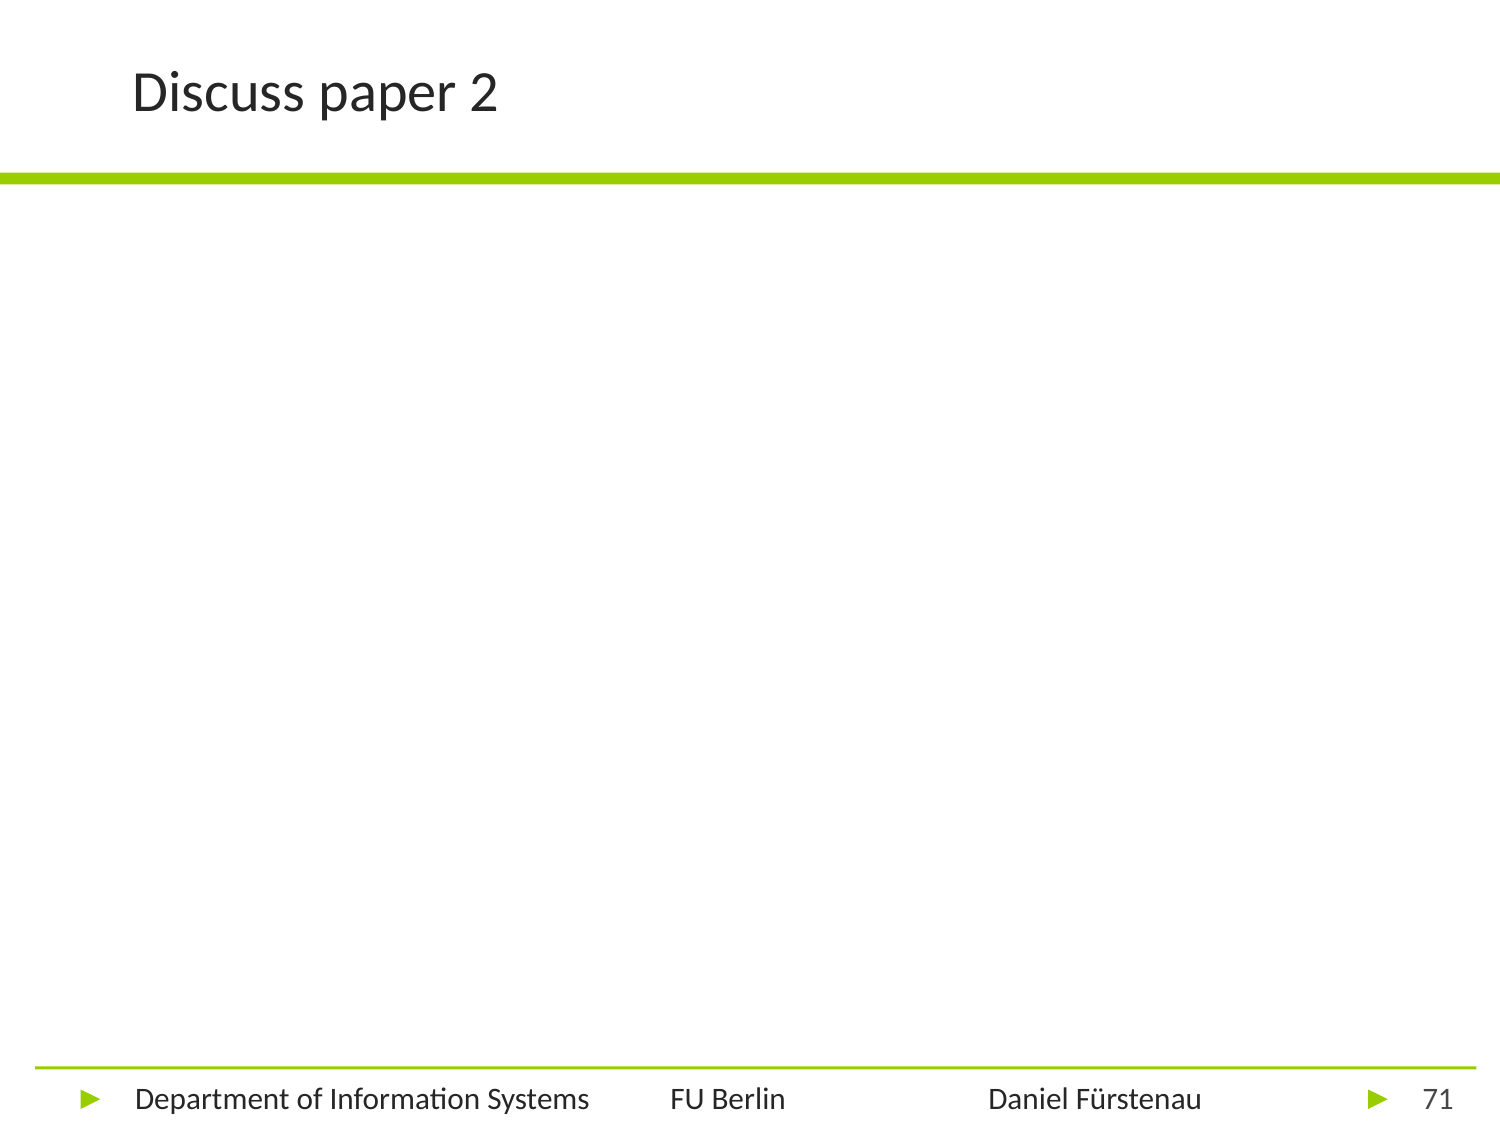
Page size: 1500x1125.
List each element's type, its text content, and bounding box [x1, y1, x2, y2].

slide_number 71 [1394, 1071, 1454, 1123]
title Discuss paper 2 [118, 0, 1416, 178]
